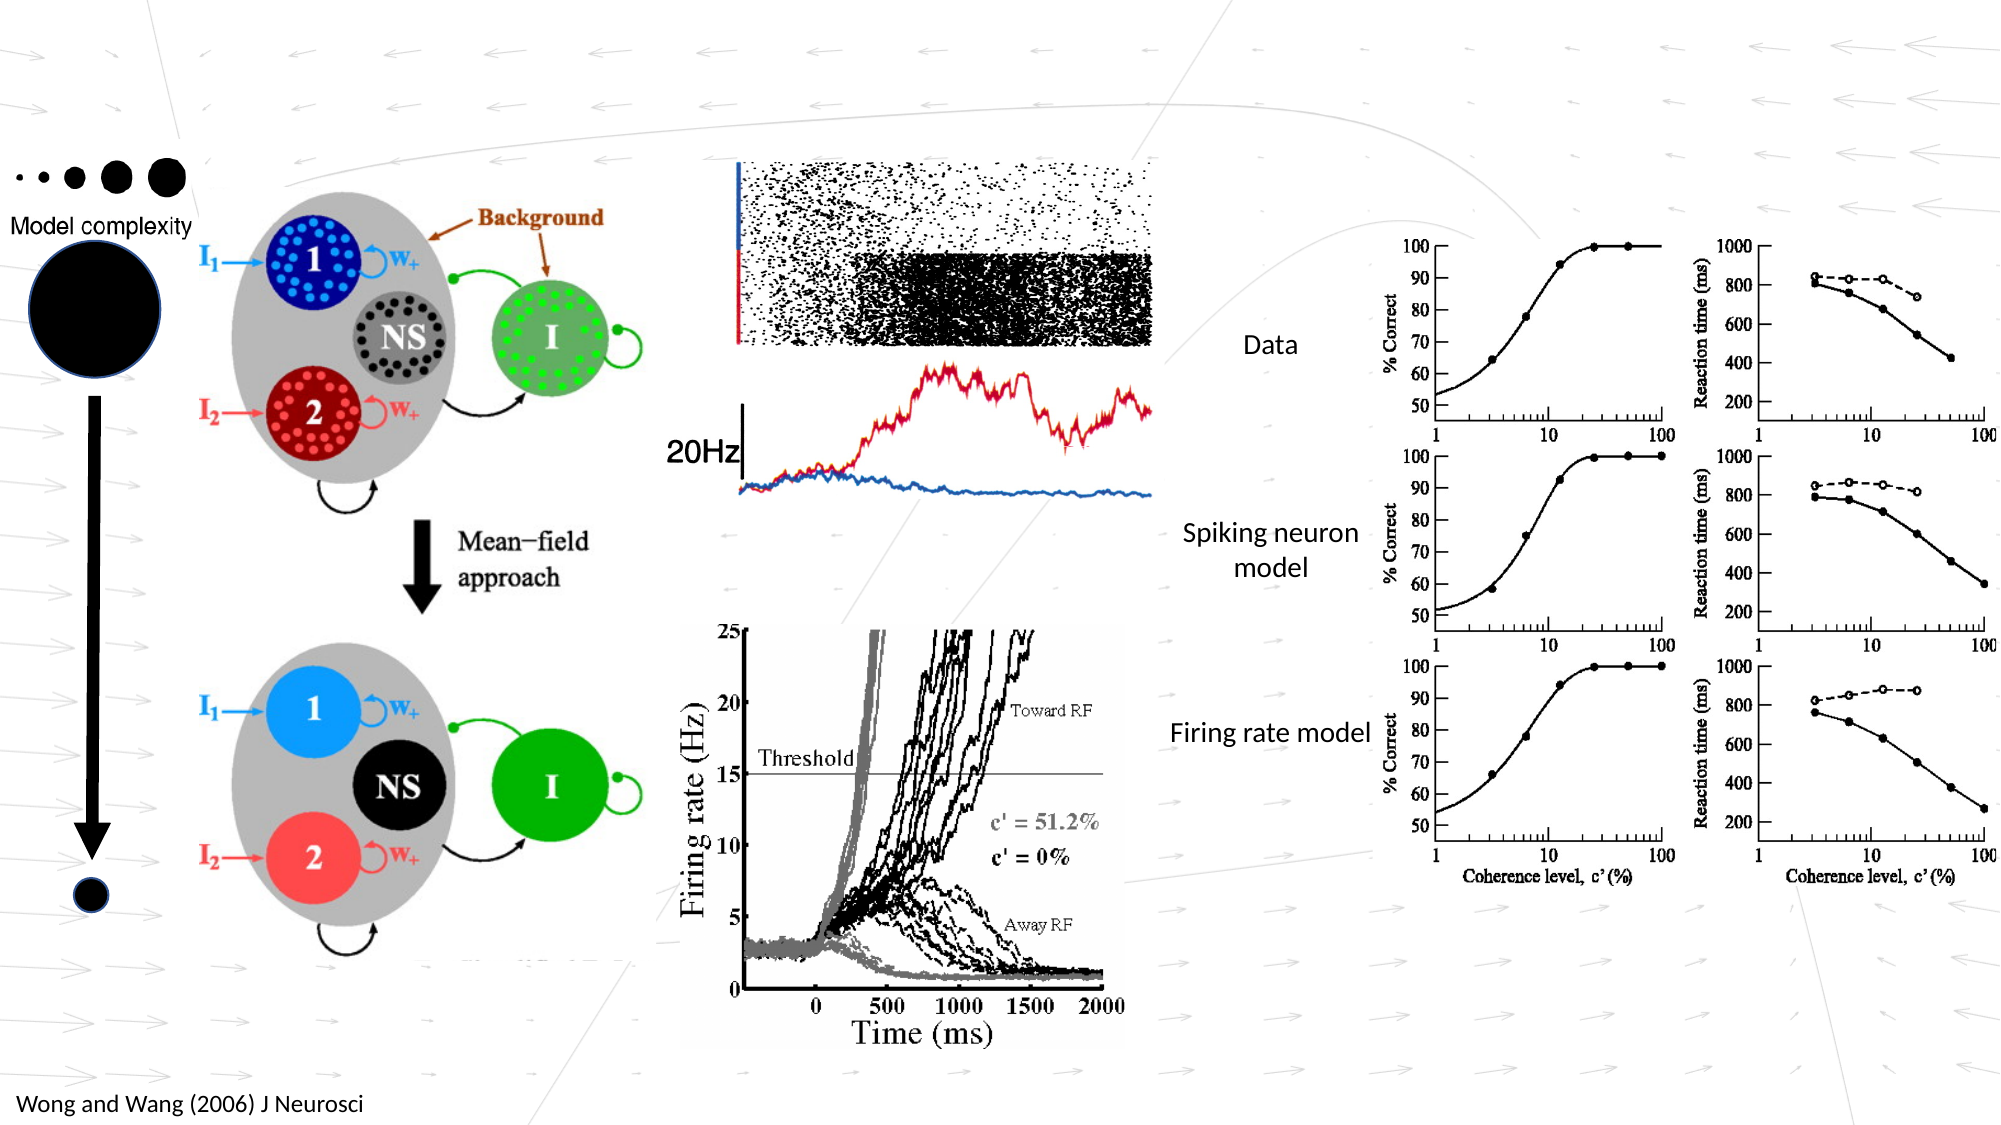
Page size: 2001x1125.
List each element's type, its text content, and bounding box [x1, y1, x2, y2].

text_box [0, 139, 1165, 1049]
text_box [1153, 239, 1997, 886]
text_box Wong and Wang (2006) J Neurosci [1, 1080, 380, 1125]
